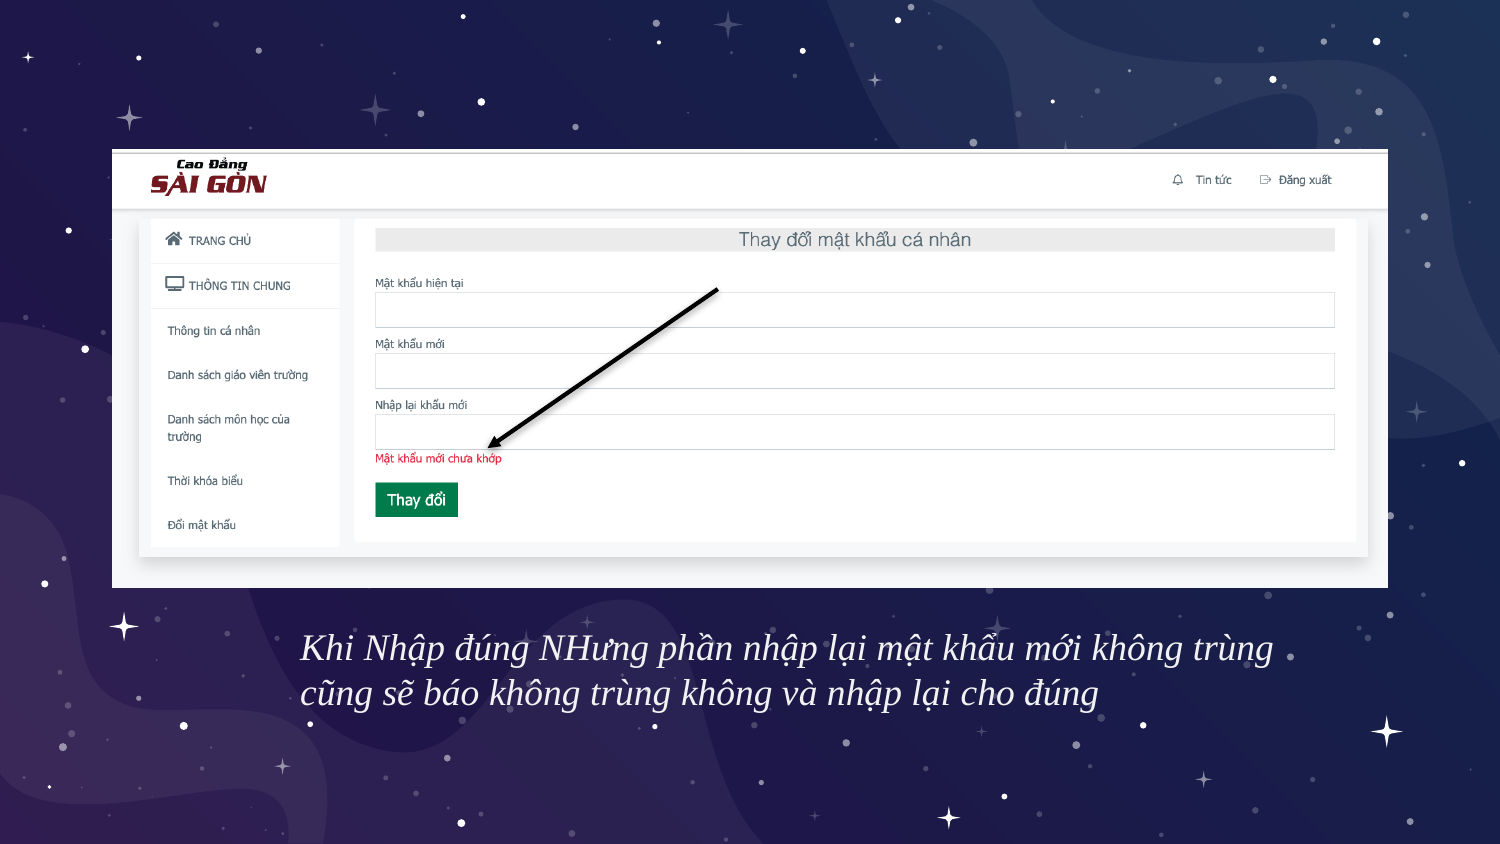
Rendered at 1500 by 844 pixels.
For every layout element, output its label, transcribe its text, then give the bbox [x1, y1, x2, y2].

text_box Khi Nhập đúng NHưng phần nhập lại mật khẩu mới không trùng cũng sẽ báo không trùng không và nhập lại cho đúng [285, 615, 1299, 721]
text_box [487, 288, 719, 449]
picture [112, 149, 1388, 588]
